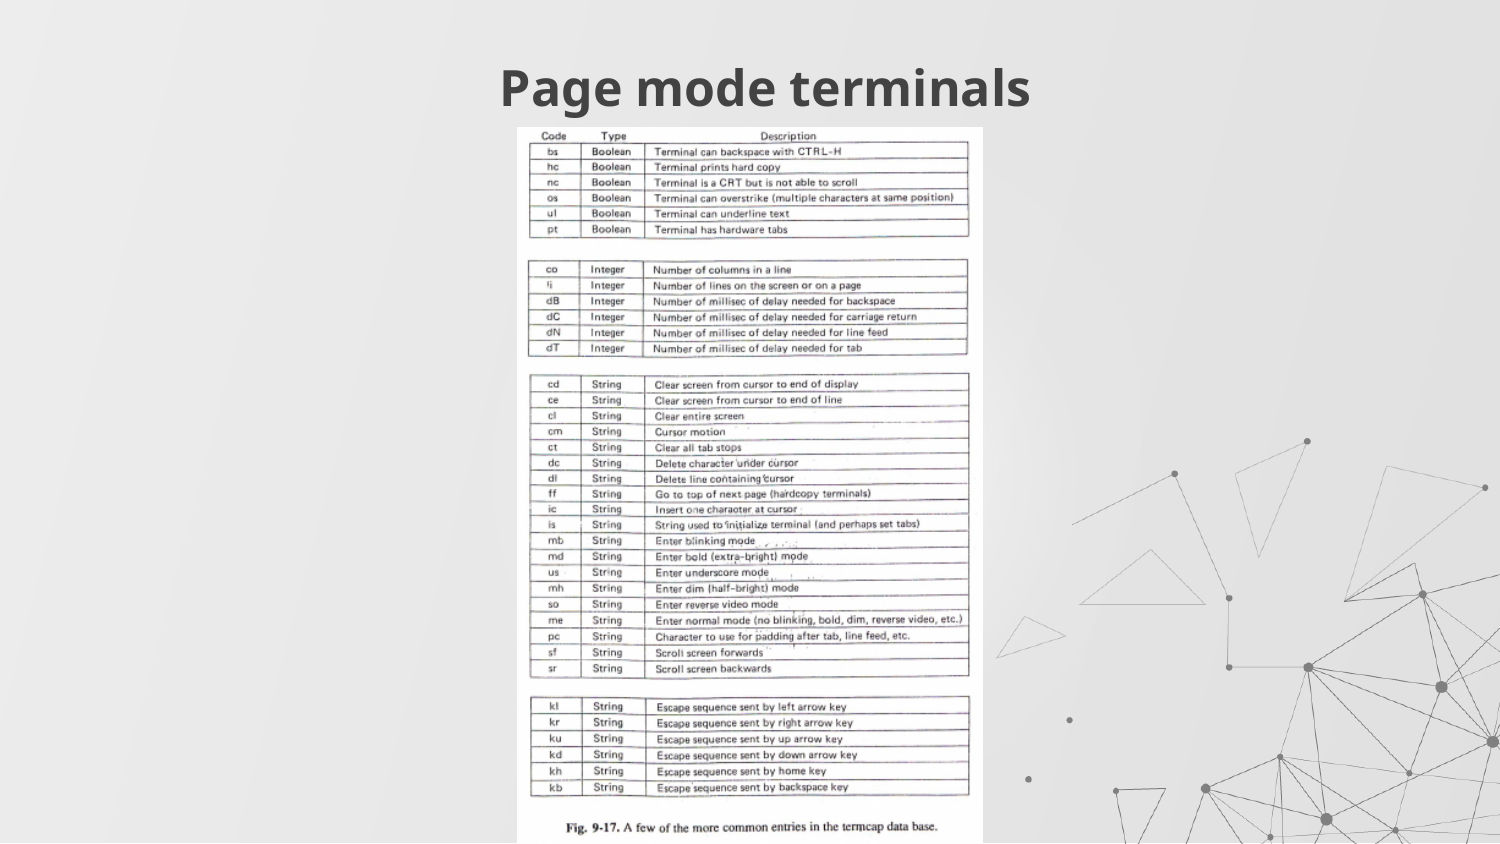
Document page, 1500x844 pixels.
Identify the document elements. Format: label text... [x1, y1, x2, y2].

title Page mode terminals [300, 41, 1156, 198]
picture [0, 0, 1500, 844]
